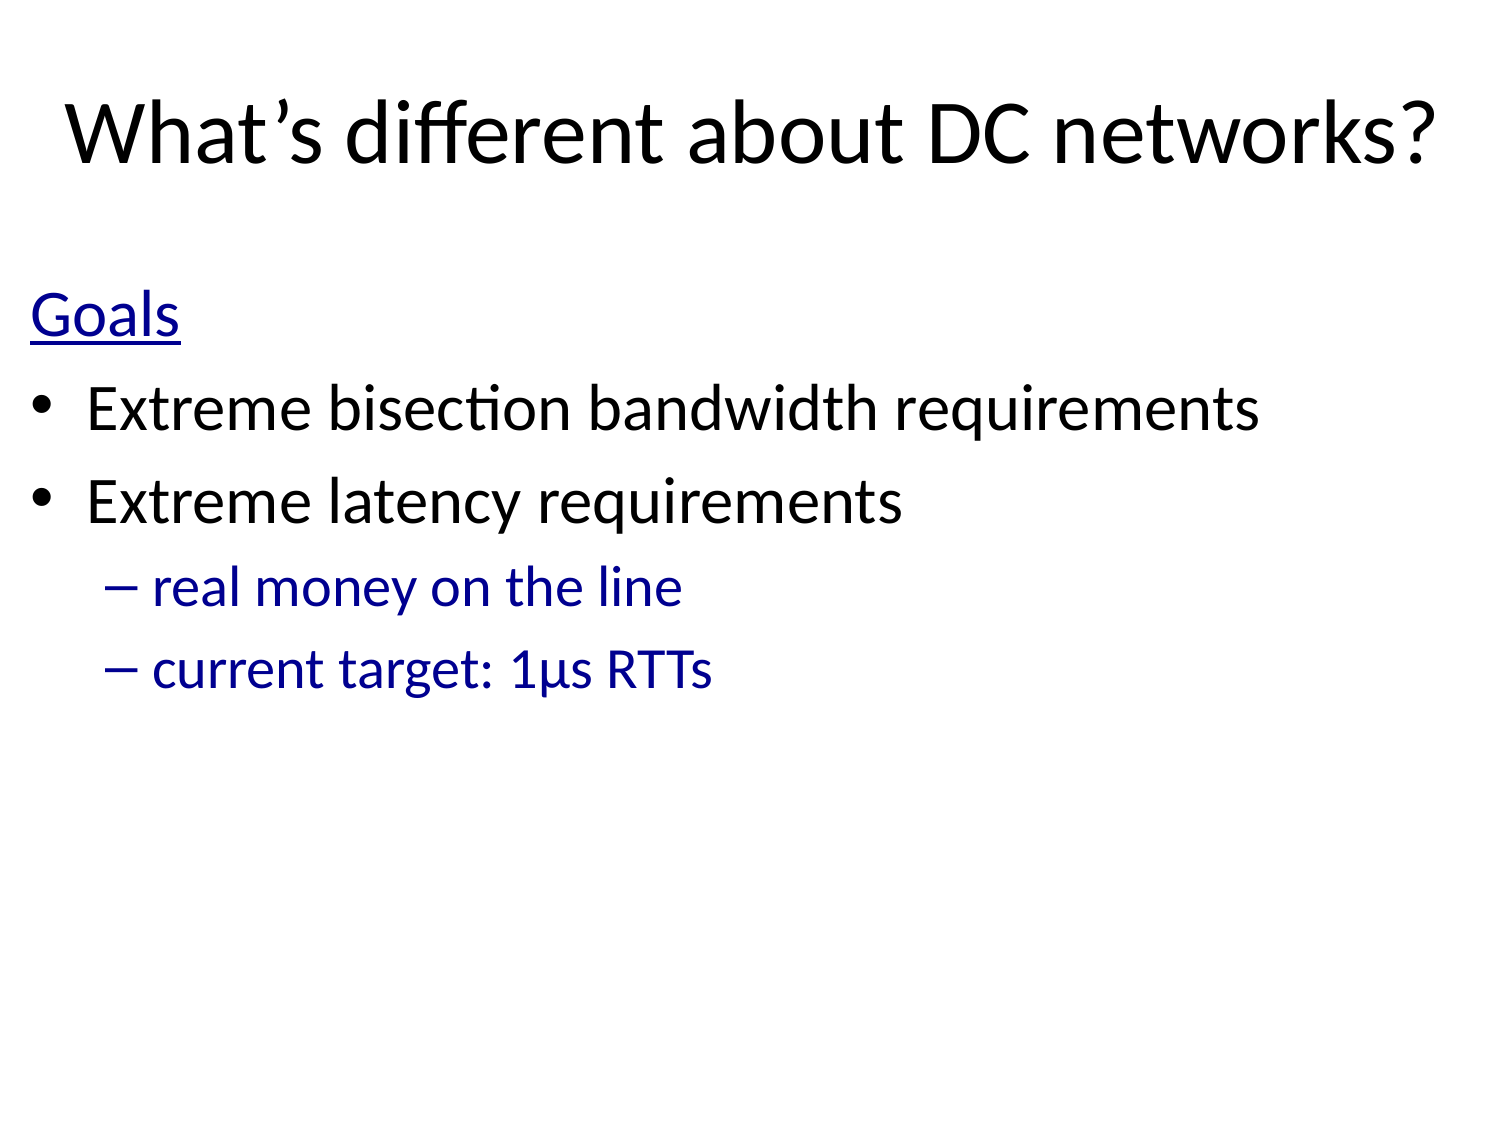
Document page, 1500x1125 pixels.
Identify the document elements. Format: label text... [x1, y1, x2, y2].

list Goals Extreme bisection bandwidth requirements Extreme latency requirements real money on the line current target: 1μs RTTs [15, 262, 1500, 1125]
title What’s different about DC networks? [33, 32, 1474, 221]
